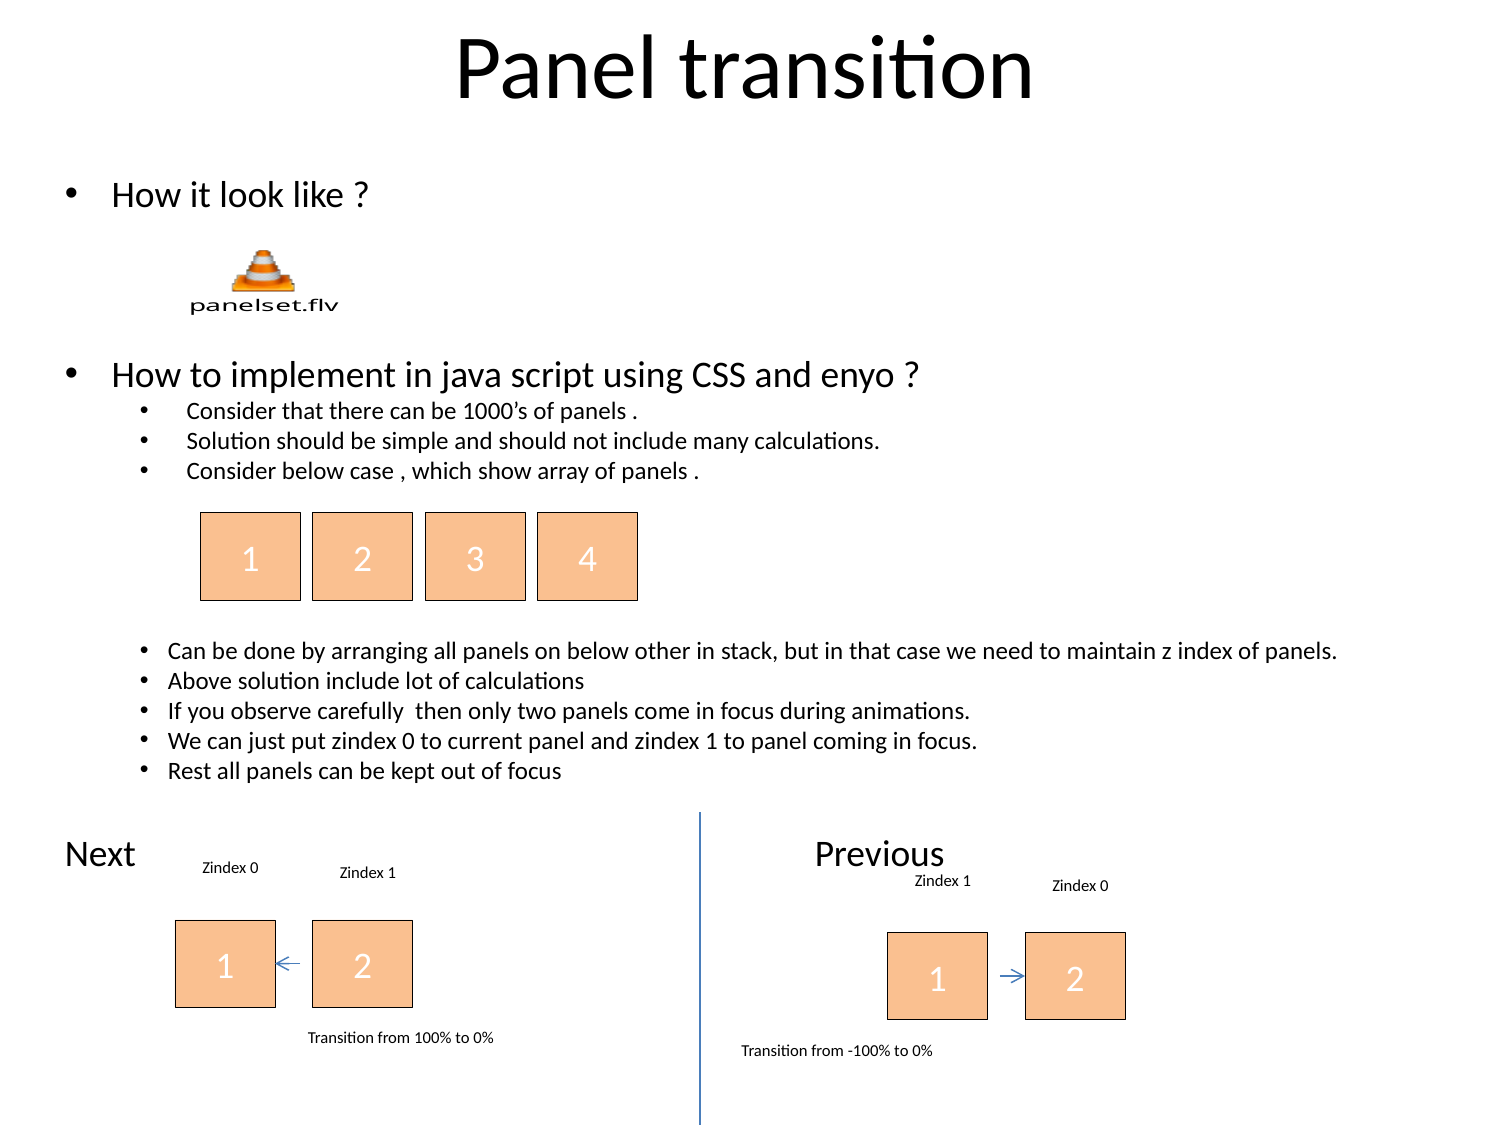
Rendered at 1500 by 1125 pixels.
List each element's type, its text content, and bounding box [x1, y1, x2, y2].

text_box 2 [310, 510, 415, 602]
text_box Zindex 0 [1037, 867, 1138, 903]
text_box 1 [885, 930, 989, 1022]
text_box 3 [423, 510, 527, 602]
text_box Transition from -100% to 0% [726, 1032, 1021, 1068]
text_box Panel transition [51, 0, 1440, 125]
text_box 1 [198, 510, 302, 602]
text_box Zindex 1 [324, 854, 425, 890]
text_box 4 [535, 510, 640, 602]
text_box Transition from 100% to 0% [293, 1019, 588, 1055]
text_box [174, 249, 351, 321]
text_box Zindex 0 [187, 849, 288, 885]
text_box Zindex 1 [900, 862, 1000, 898]
text_box 2 [310, 918, 415, 1009]
text_box 1 [173, 918, 277, 1009]
text_box How it look like ? How to implement in java script using CSS and enyo ? Consider that there can be 1000’s of panels . Solution should be simple and should not include many calculations. Consider below case , which show array of panels . Can be done by arranging all panels on below other in stack, but in that case we need to maintain z index of panels. Above solution include lot of calculations If you observe carefully then only two panels come in focus during animations. We can just put zindex 0 to current panel and zindex 1 to panel coming in focus. Rest all panels can be kept out of focus Next Previous [49, 162, 1388, 912]
text_box 2 [1023, 930, 1127, 1022]
